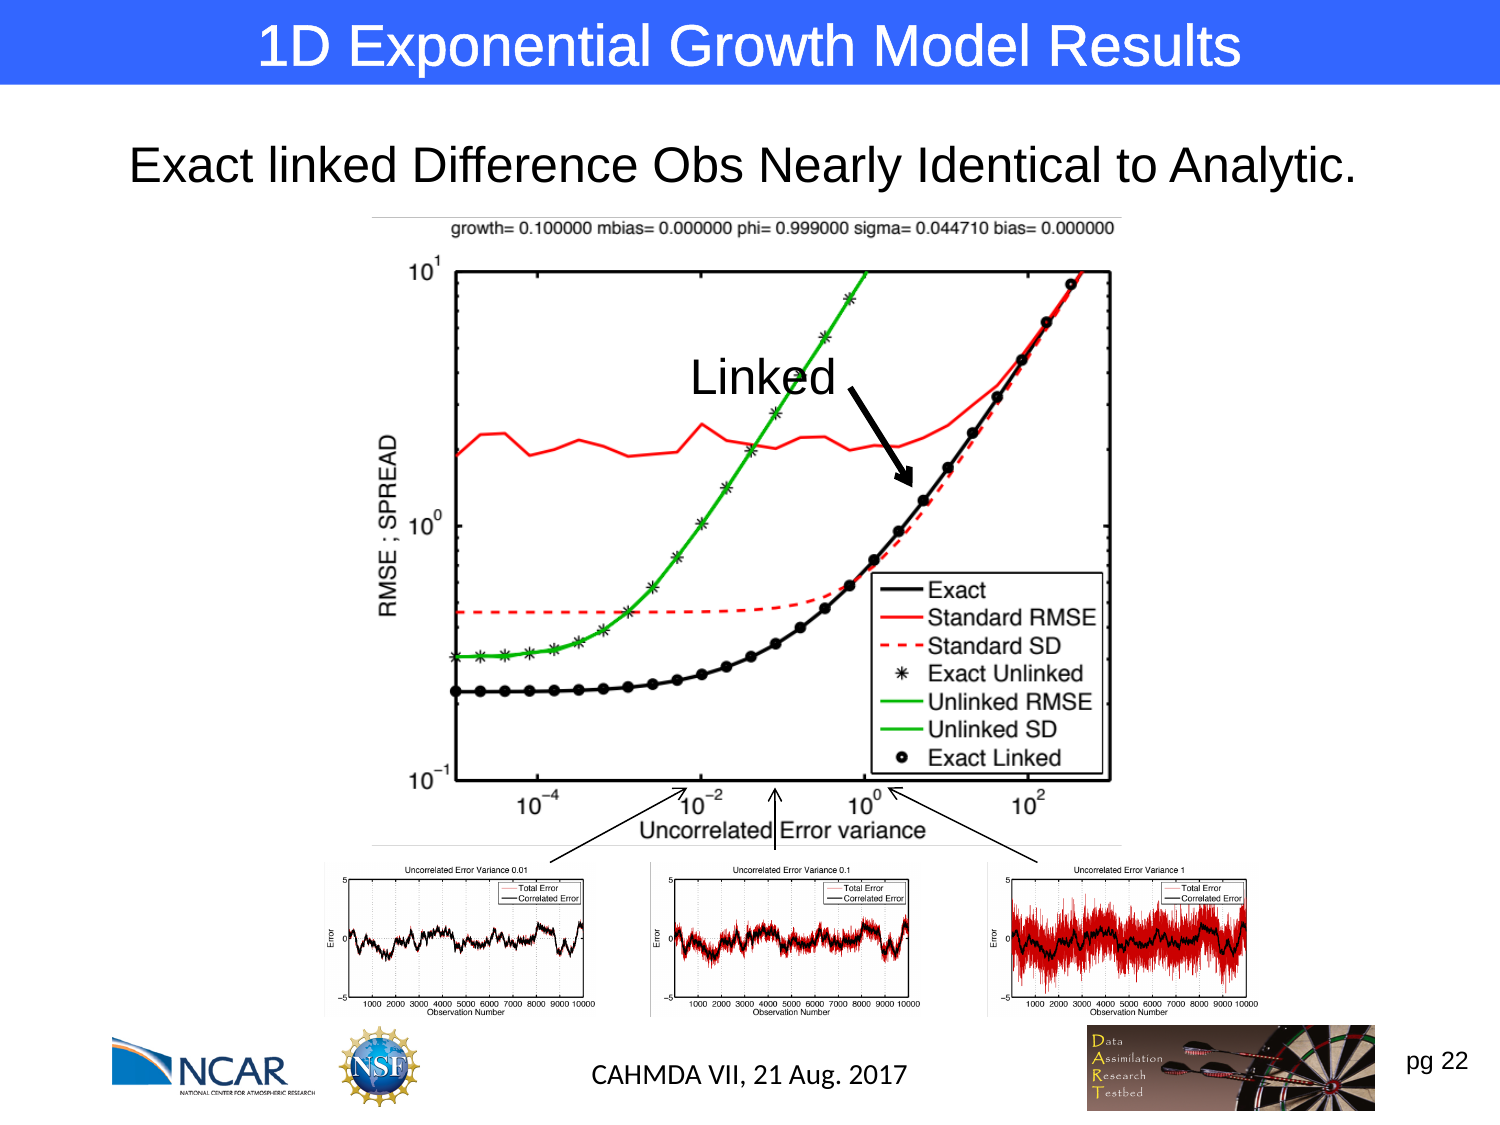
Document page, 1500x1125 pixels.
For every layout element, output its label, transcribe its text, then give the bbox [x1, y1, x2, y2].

picture [337, 1024, 421, 1108]
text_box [849, 387, 913, 488]
text_box 1D Exponential Growth Model Results [0, 0, 1500, 85]
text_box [887, 787, 1038, 863]
picture [1087, 1025, 1375, 1111]
picture [987, 862, 1259, 1017]
picture [112, 1037, 315, 1095]
picture [371, 212, 1122, 846]
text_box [549, 787, 688, 863]
footer CAHMDA VII, 21 Aug. 2017 [512, 1042, 988, 1103]
picture [649, 862, 921, 1017]
picture [324, 862, 596, 1017]
text_box Exact linked Difference Obs Nearly Identical to Analytic. [24, 124, 1463, 200]
